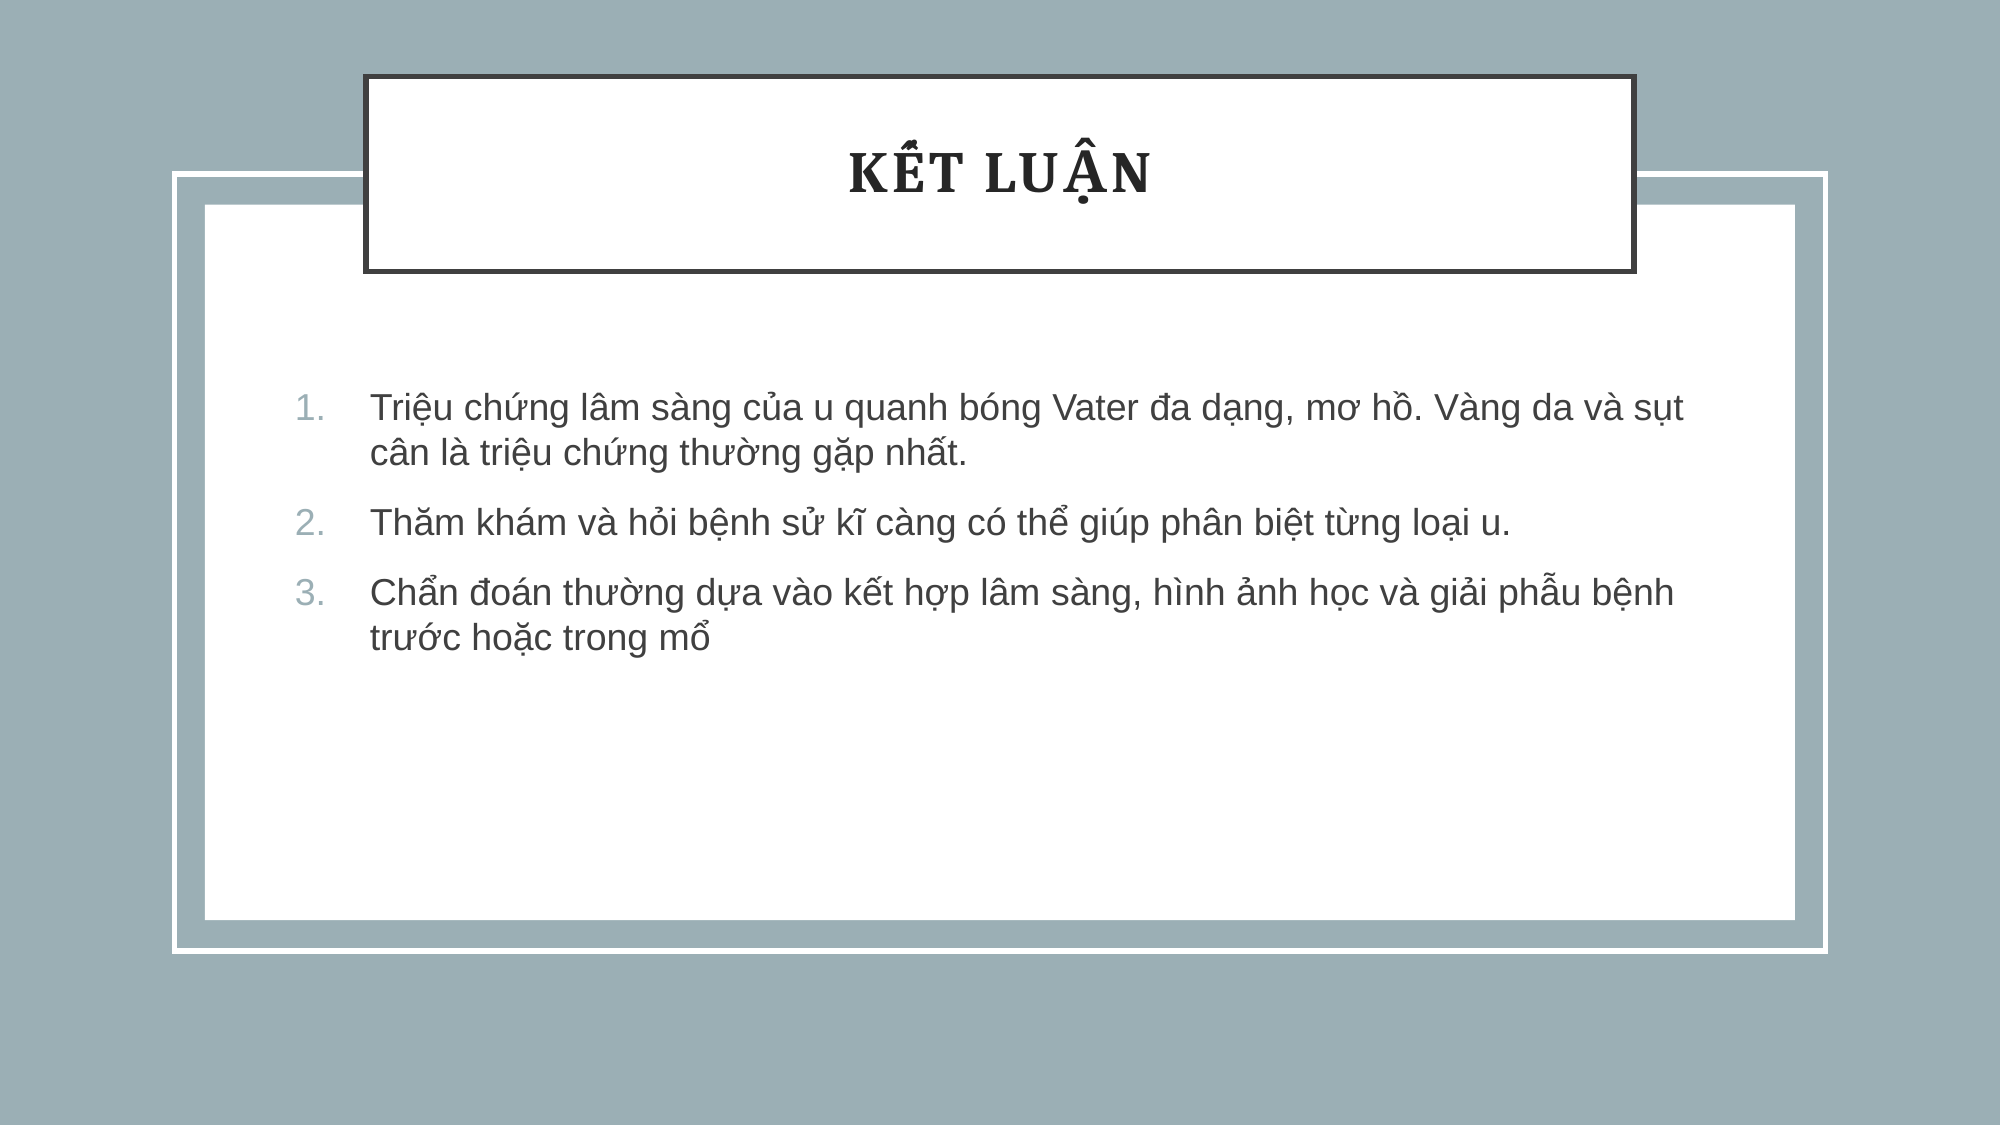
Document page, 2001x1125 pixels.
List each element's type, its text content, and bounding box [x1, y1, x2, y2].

title Kết luận [363, 74, 1637, 274]
text_box [173, 173, 1827, 952]
text_box [0, 0, 2000, 1125]
list Triệu chứng lâm sàng của u quanh bóng Vater đa dạng, mơ hồ. Vàng da và sụt cân là triệu chứng thường gặp nhất. Thăm khám và hỏi bệnh sử kĩ càng có thể giúp phân biệt từng loại u. Chẩn đoán thường dựa vào kết hợp lâm sàng, hình ảnh học và giải phẫu bệnh trước hoặc trong mổ [279, 375, 1721, 849]
